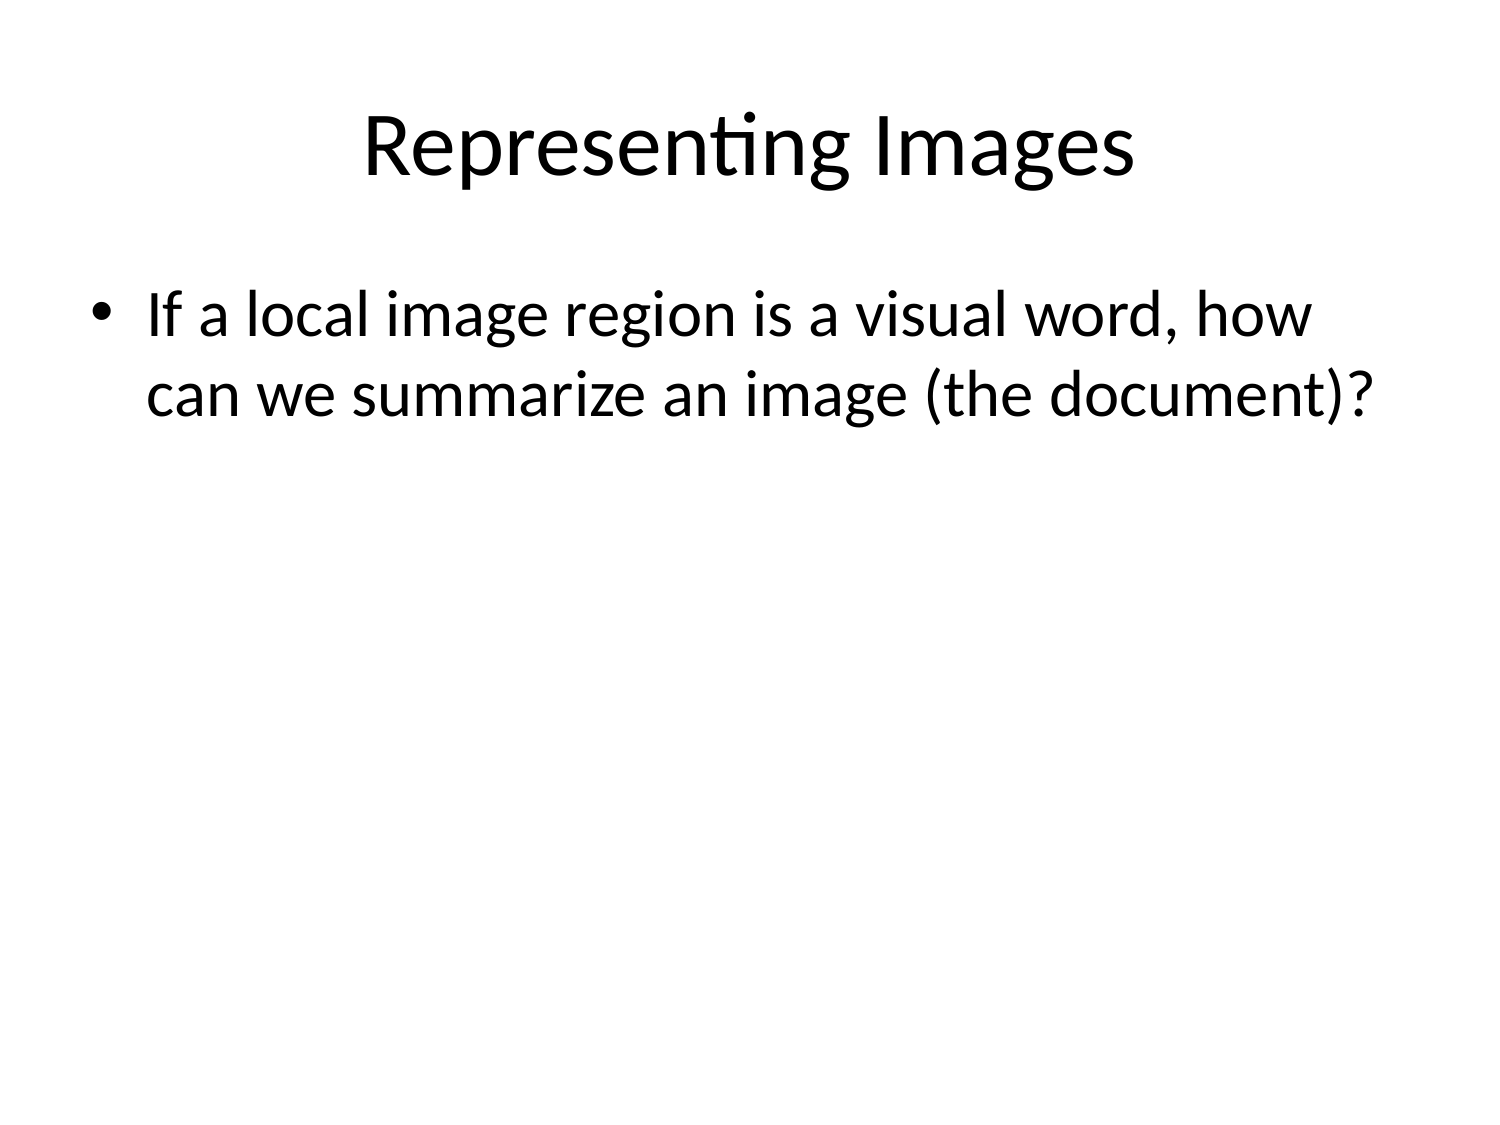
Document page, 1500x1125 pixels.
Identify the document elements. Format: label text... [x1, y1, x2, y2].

title Representing Images [75, 45, 1425, 233]
list If a local image region is a visual word, how can we summarize an image (the document)? [75, 262, 1425, 1005]
